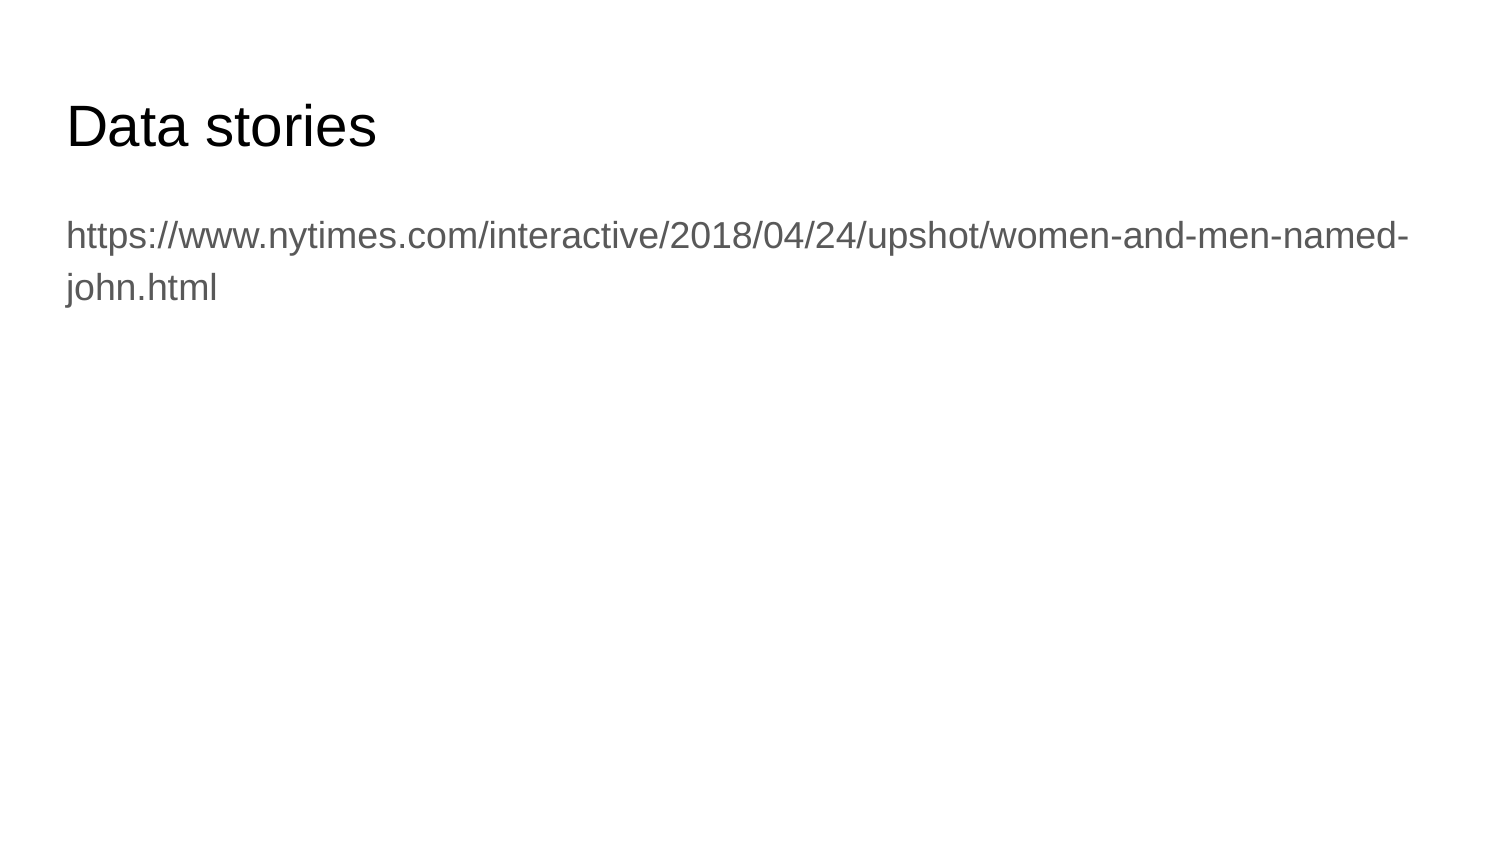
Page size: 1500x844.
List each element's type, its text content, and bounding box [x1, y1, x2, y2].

list https://www.nytimes.com/interactive/2018/04/24/upshot/women-and-men-named-john.html [51, 189, 1449, 750]
title Data stories [51, 72, 1449, 167]
